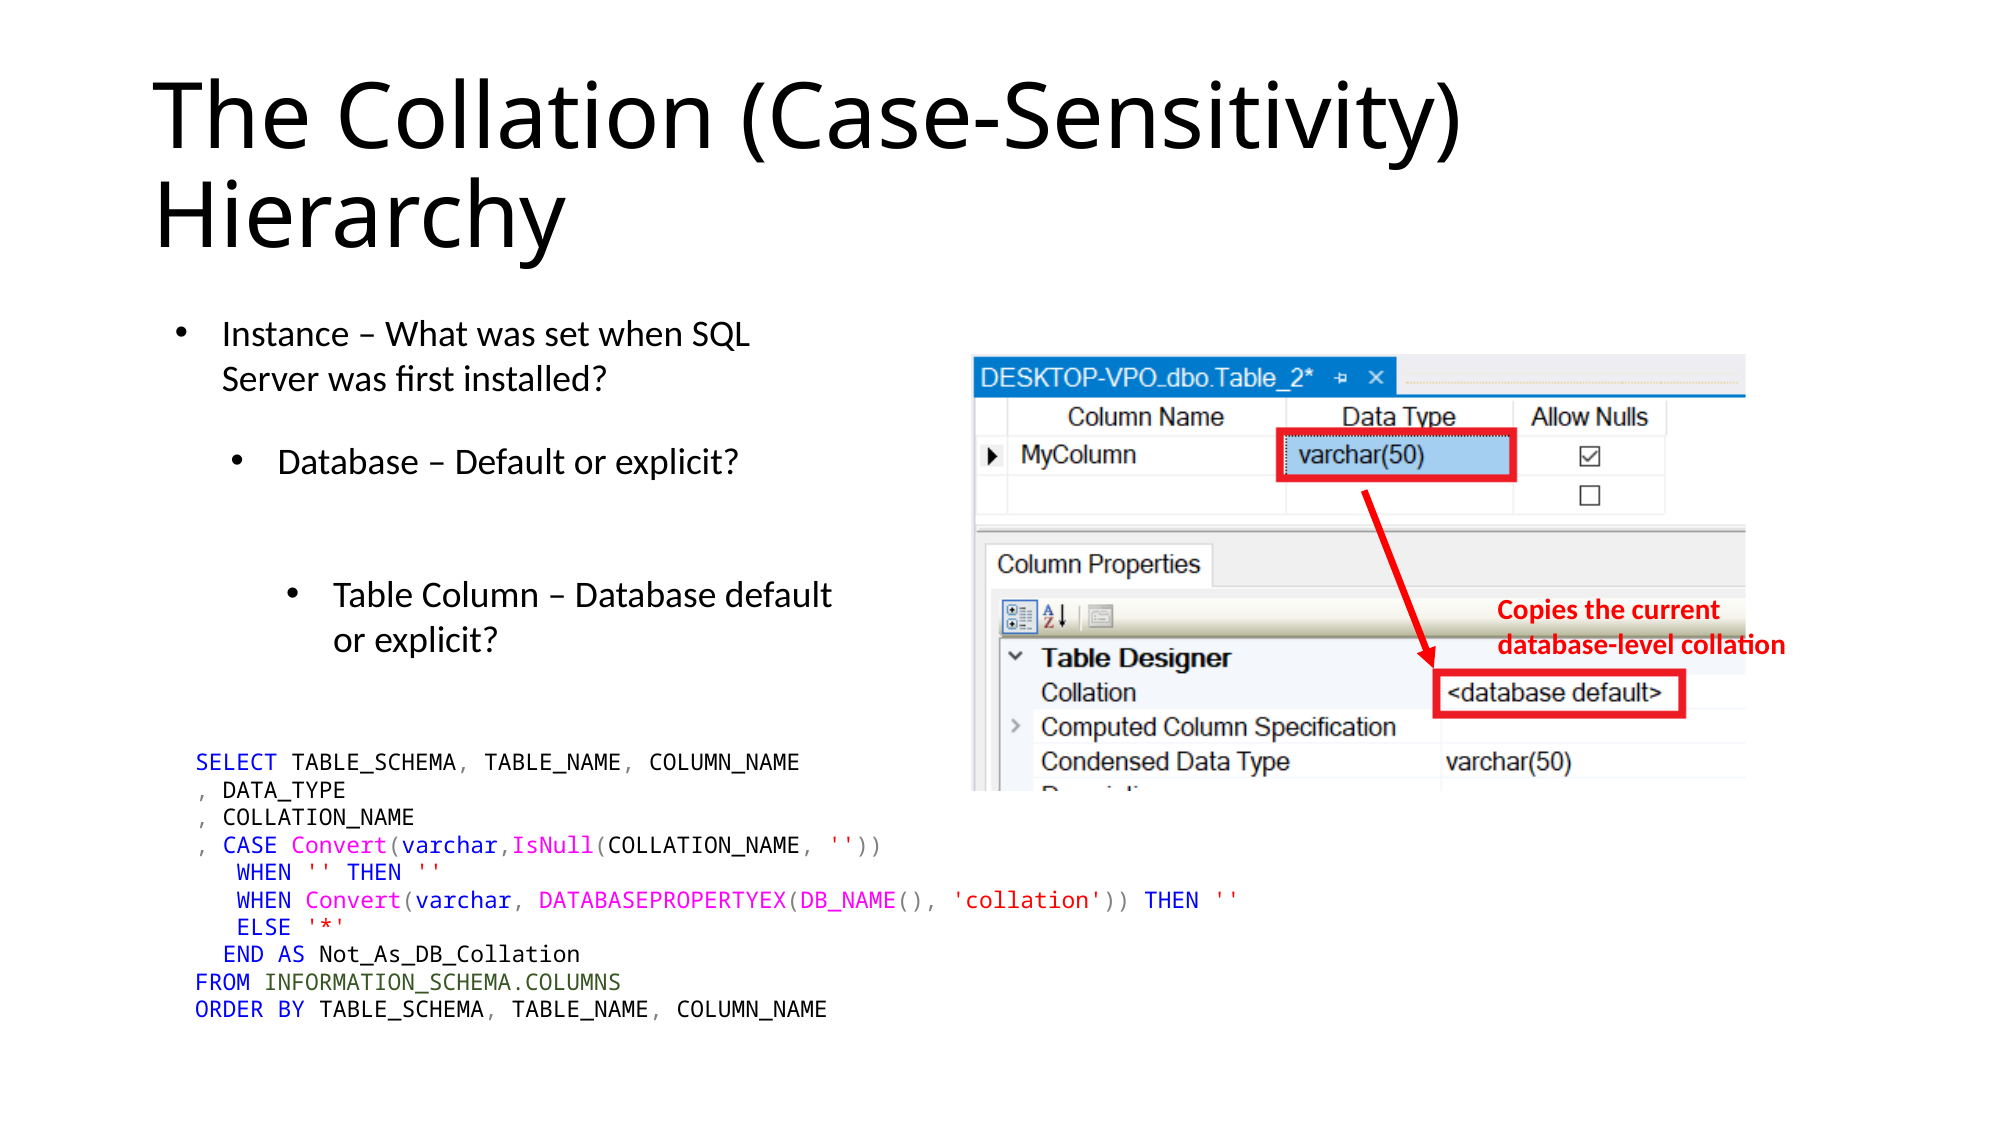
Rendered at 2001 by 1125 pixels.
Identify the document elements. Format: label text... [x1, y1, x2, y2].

text_box Table Column – Database default or explicit? [271, 562, 865, 668]
text_box Database – Default or explicit? [215, 429, 771, 490]
text_box SELECT TABLE_SCHEMA, TABLE_NAME, COLUMN_NAME , DATA_TYPE , COLLATION_NAME , CASE Convert(varchar,IsNull(COLLATION_NAME, '')) WHEN '' THEN '' WHEN Convert(varchar, DATABASEPROPERTYEX(DB_NAME(), 'collation')) THEN '' ELSE '*' END AS Not_As_DB_Collation FROM INFORMATION_SCHEMA.COLUMNS ORDER BY TABLE_SCHEMA, TABLE_NAME, COLUMN_NAME [180, 740, 1292, 1030]
text_box Copies the current database-level collation [1760, 582, 1830, 668]
text_box Instance – What was set when SQL Server was first installed? [160, 302, 826, 407]
picture [971, 354, 1760, 791]
title The Collation (Case-Sensitivity) Hierarchy [137, 59, 1863, 278]
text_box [1364, 490, 1434, 669]
